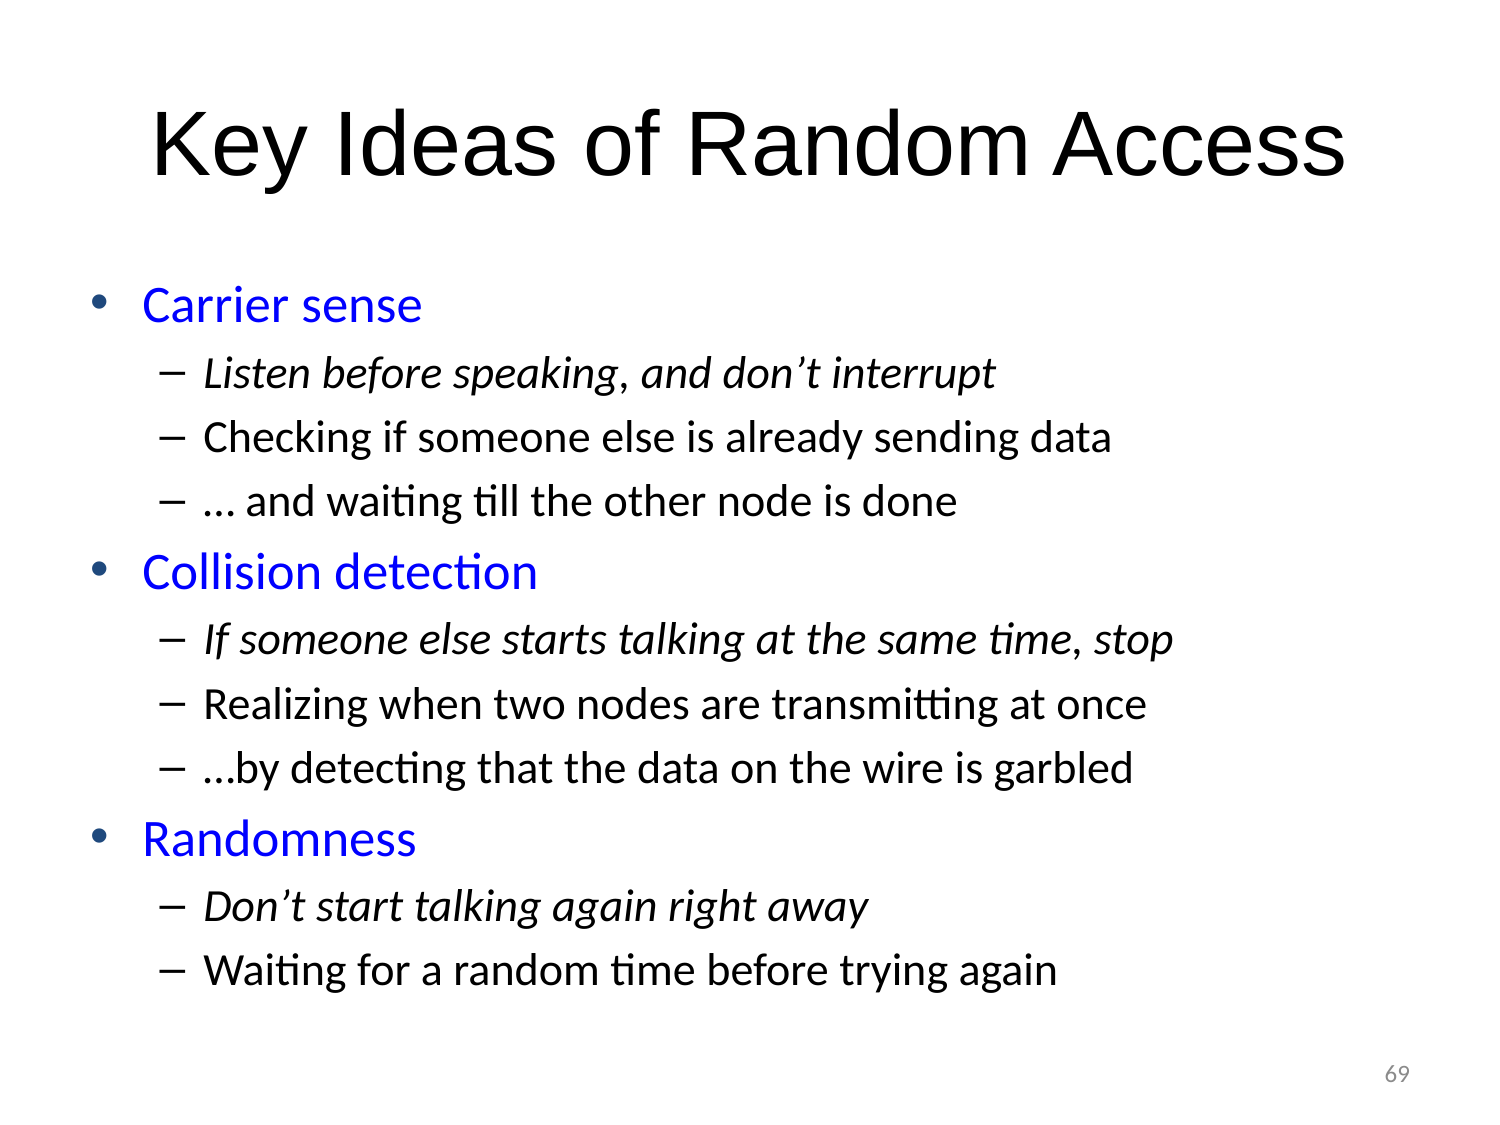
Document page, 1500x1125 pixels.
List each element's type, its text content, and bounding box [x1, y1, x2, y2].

title Key Ideas of Random Access [75, 45, 1425, 233]
list Carrier sense Listen before speaking, and don’t interrupt Checking if someone else is already sending data … and waiting till the other node is done Collision detection If someone else starts talking at the same time, stop Realizing when two nodes are transmitting at once …by detecting that the data on the wire is garbled Randomness Don’t start talking again right away Waiting for a random time before trying again [75, 262, 1425, 1005]
slide_number 69 [1074, 1042, 1425, 1103]
